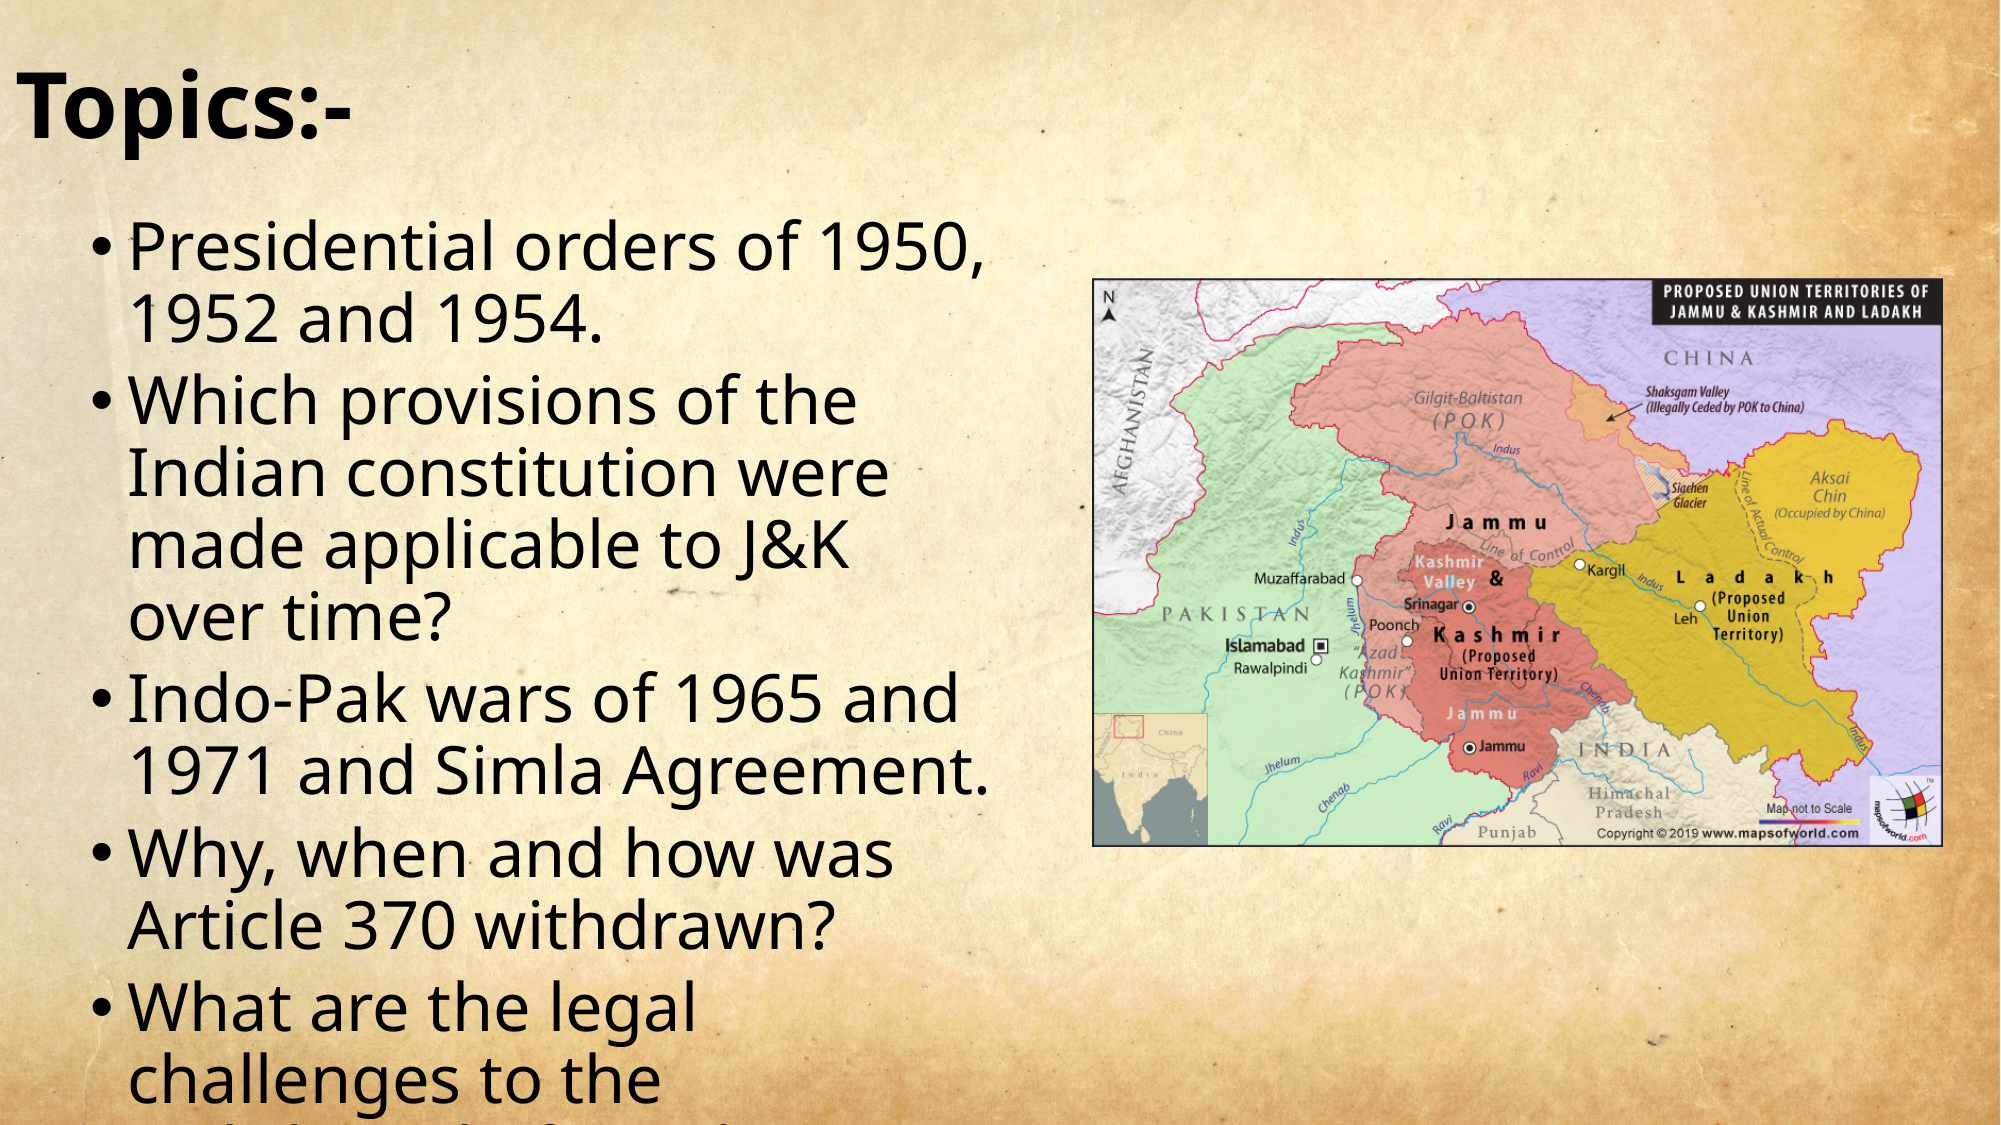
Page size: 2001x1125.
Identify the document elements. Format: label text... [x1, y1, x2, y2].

title Topics:- [0, 0, 1725, 218]
picture [0, 0, 2001, 1125]
list Presidential orders of 1950, 1952 and 1954. Which provisions of the Indian constitution were made applicable to J&K over time? Indo-Pak wars of 1965 and 1971 and Simla Agreement. Why, when and how was Article 370 withdrawn? What are the legal challenges to the withdrawal of Articles 370 and 35 A? [0, 205, 1013, 920]
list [1092, 278, 1943, 847]
